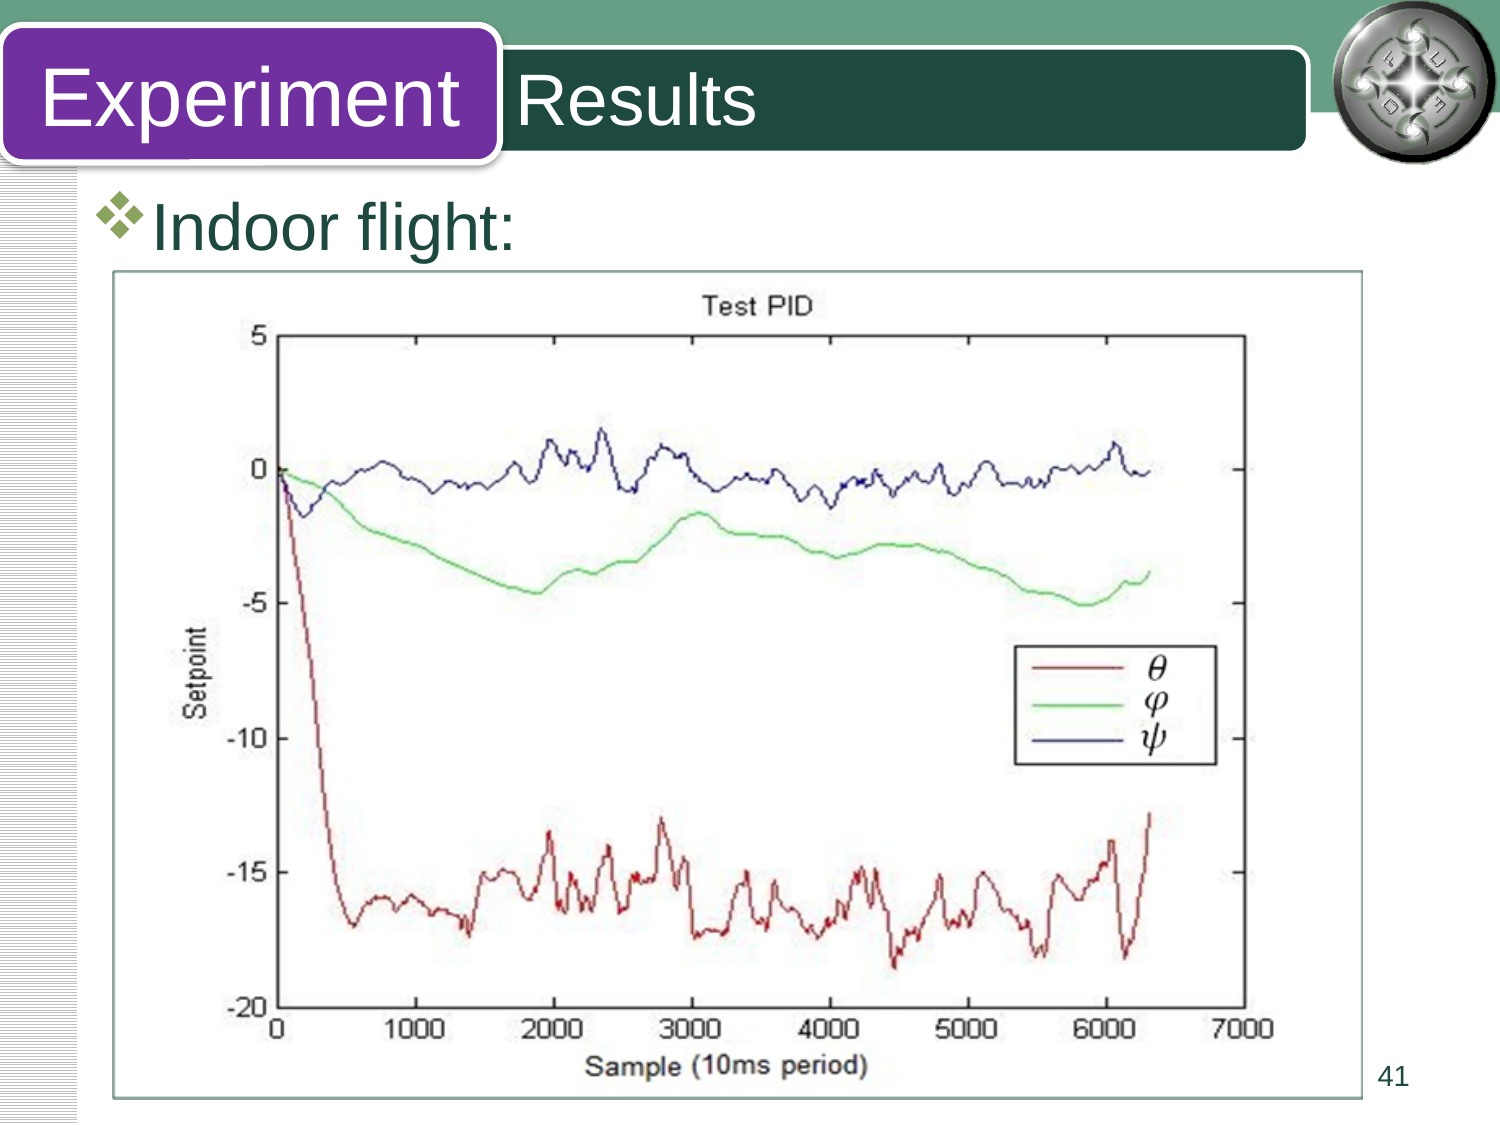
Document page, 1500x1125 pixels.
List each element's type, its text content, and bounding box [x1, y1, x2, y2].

text_box Experiment [0, 21, 504, 166]
title Results [508, 49, 1307, 143]
picture [112, 270, 1363, 1101]
list Indoor flight: [74, 176, 1426, 1001]
picture [1312, 0, 1500, 201]
slide_number 41 [1366, 1049, 1426, 1103]
